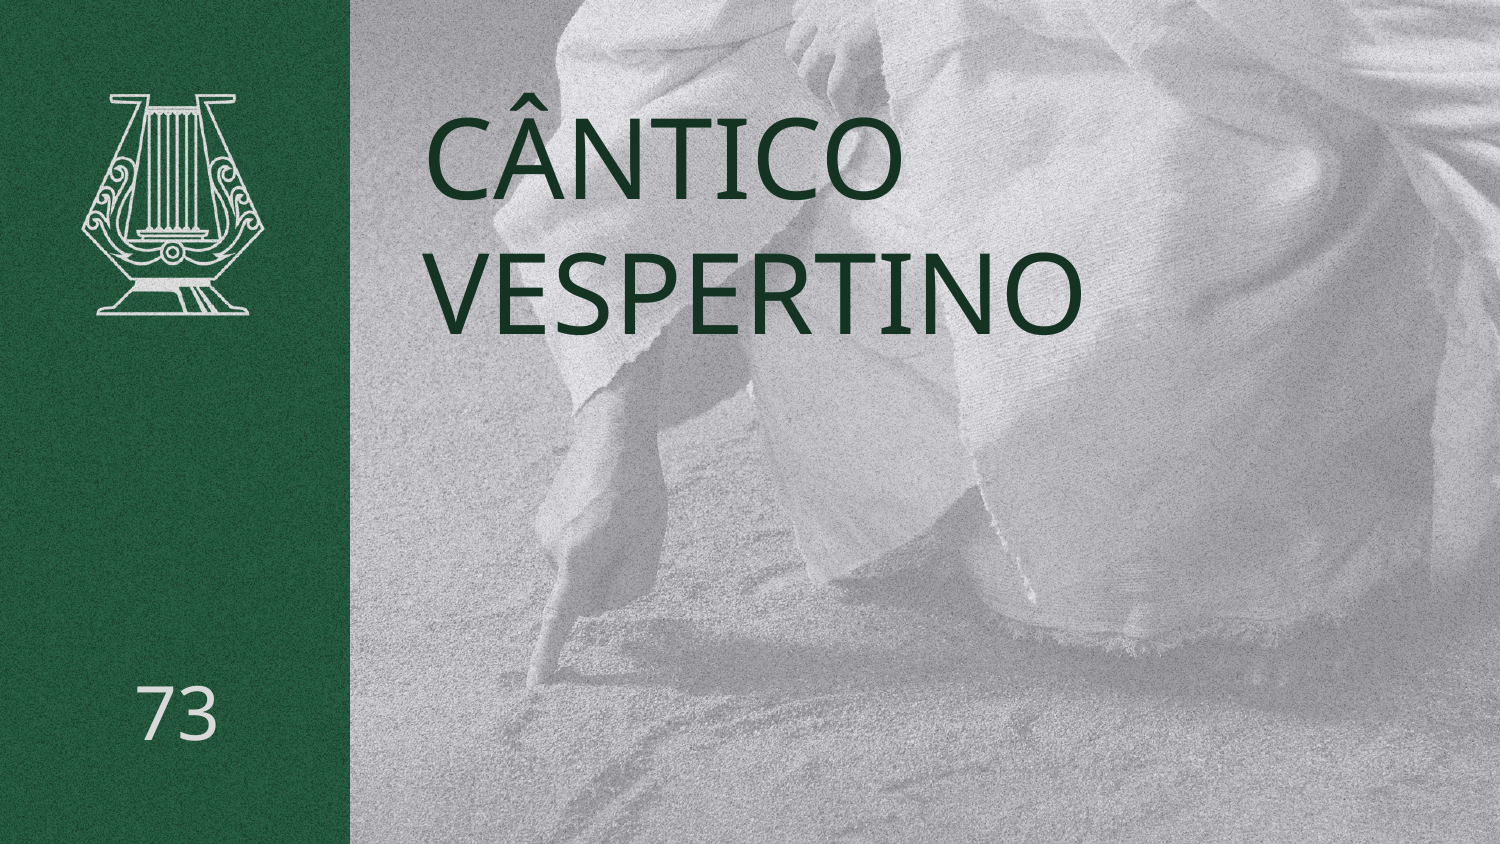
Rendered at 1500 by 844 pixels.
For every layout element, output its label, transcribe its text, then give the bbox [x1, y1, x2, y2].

picture [0, 0, 1500, 844]
title CÂNTICO VESPERTINO [407, 79, 1447, 777]
list 73 [76, 658, 278, 765]
